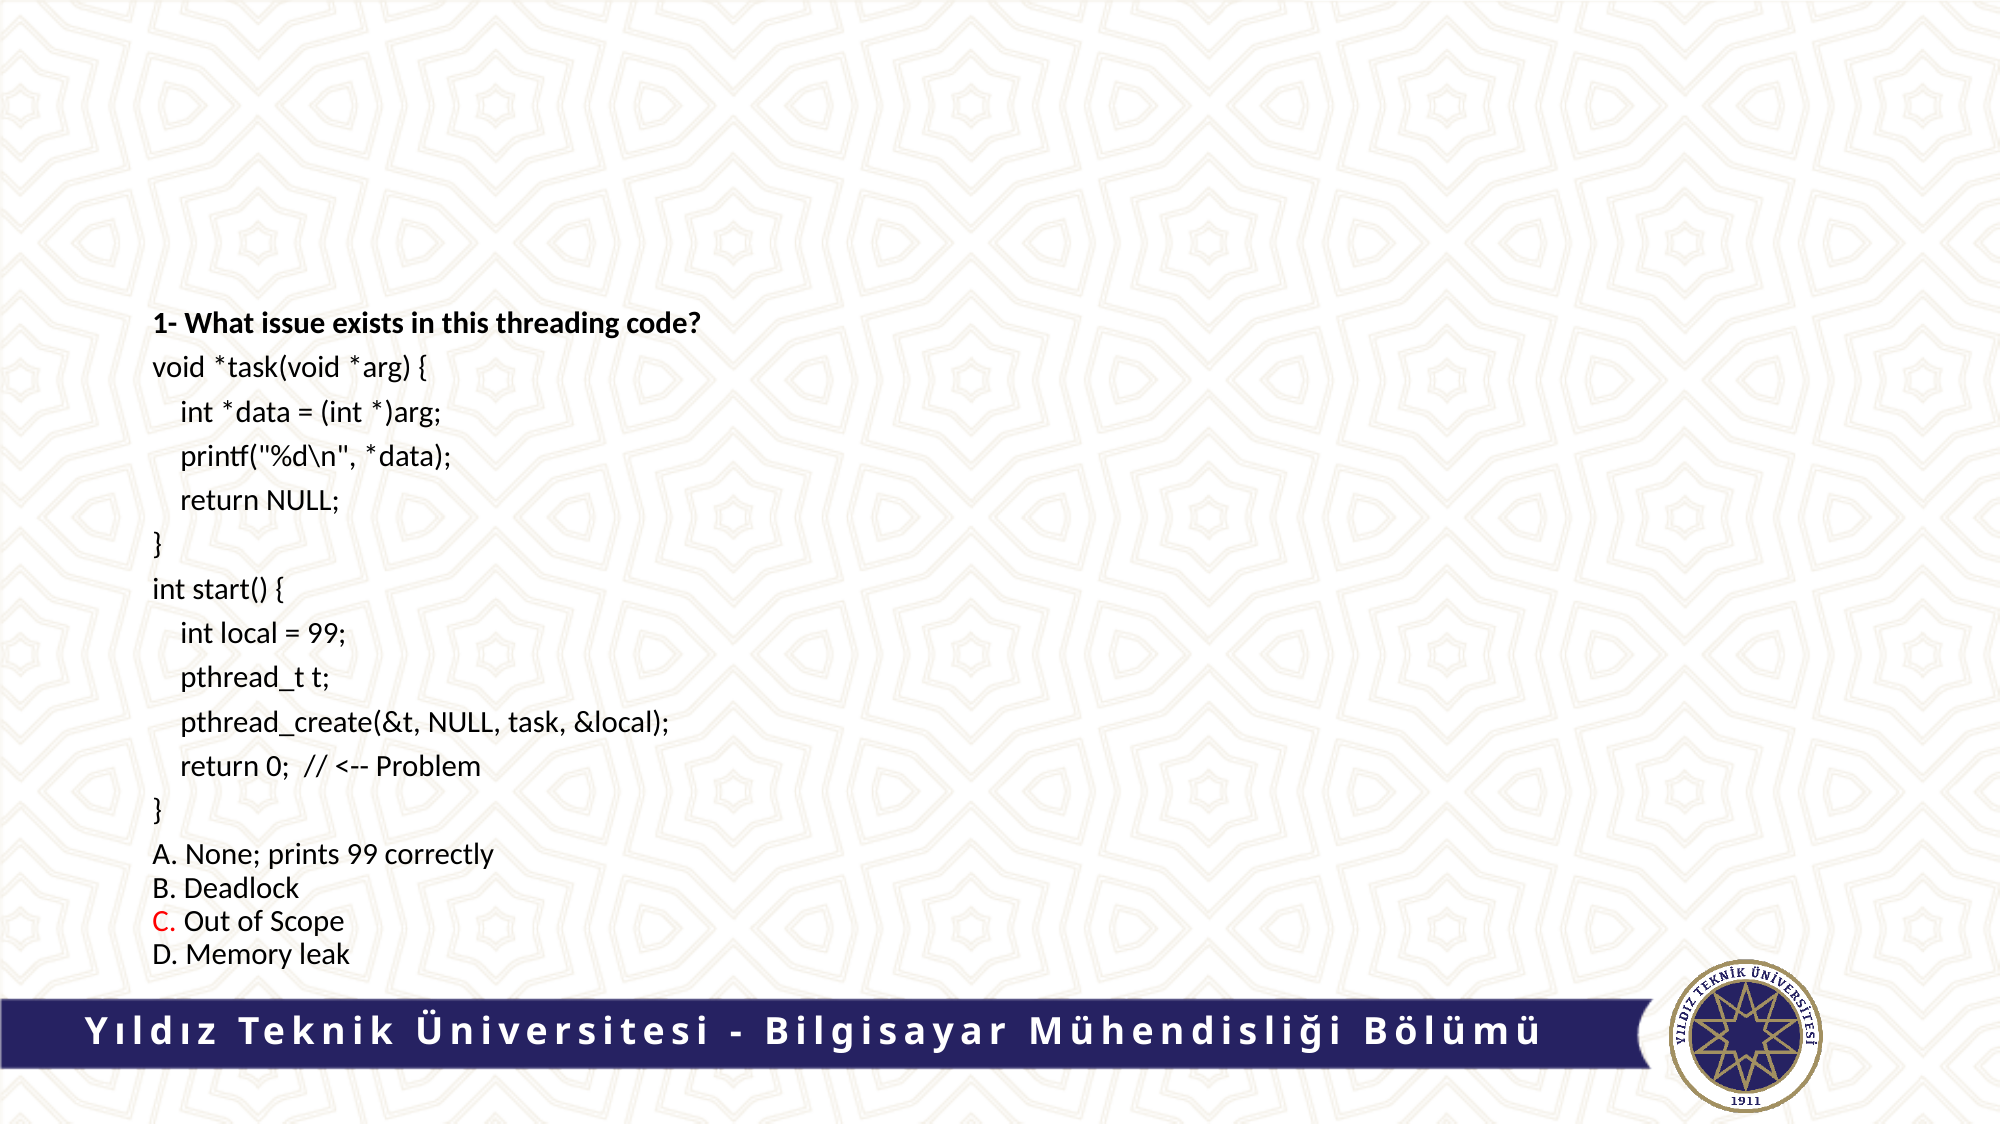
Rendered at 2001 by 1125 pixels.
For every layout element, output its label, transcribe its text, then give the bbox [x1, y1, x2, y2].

list 1- What issue exists in this threading code? void *task(void *arg) { int *data = (int *)arg; printf("%d\n", *data); return NULL; } int start() { int local = 99; pthread_t t; pthread_create(&t, NULL, task, &local); return 0; // <-- Problem } A. None; prints 99 correctly B. Deadlock C. Out of Scope D. Memory leak [137, 299, 1863, 982]
footer Yıldız Teknik Üniversitesi - Bilgisayar Mühendisliği Bölümü [0, 997, 1628, 1069]
picture [0, 0, 2000, 1125]
